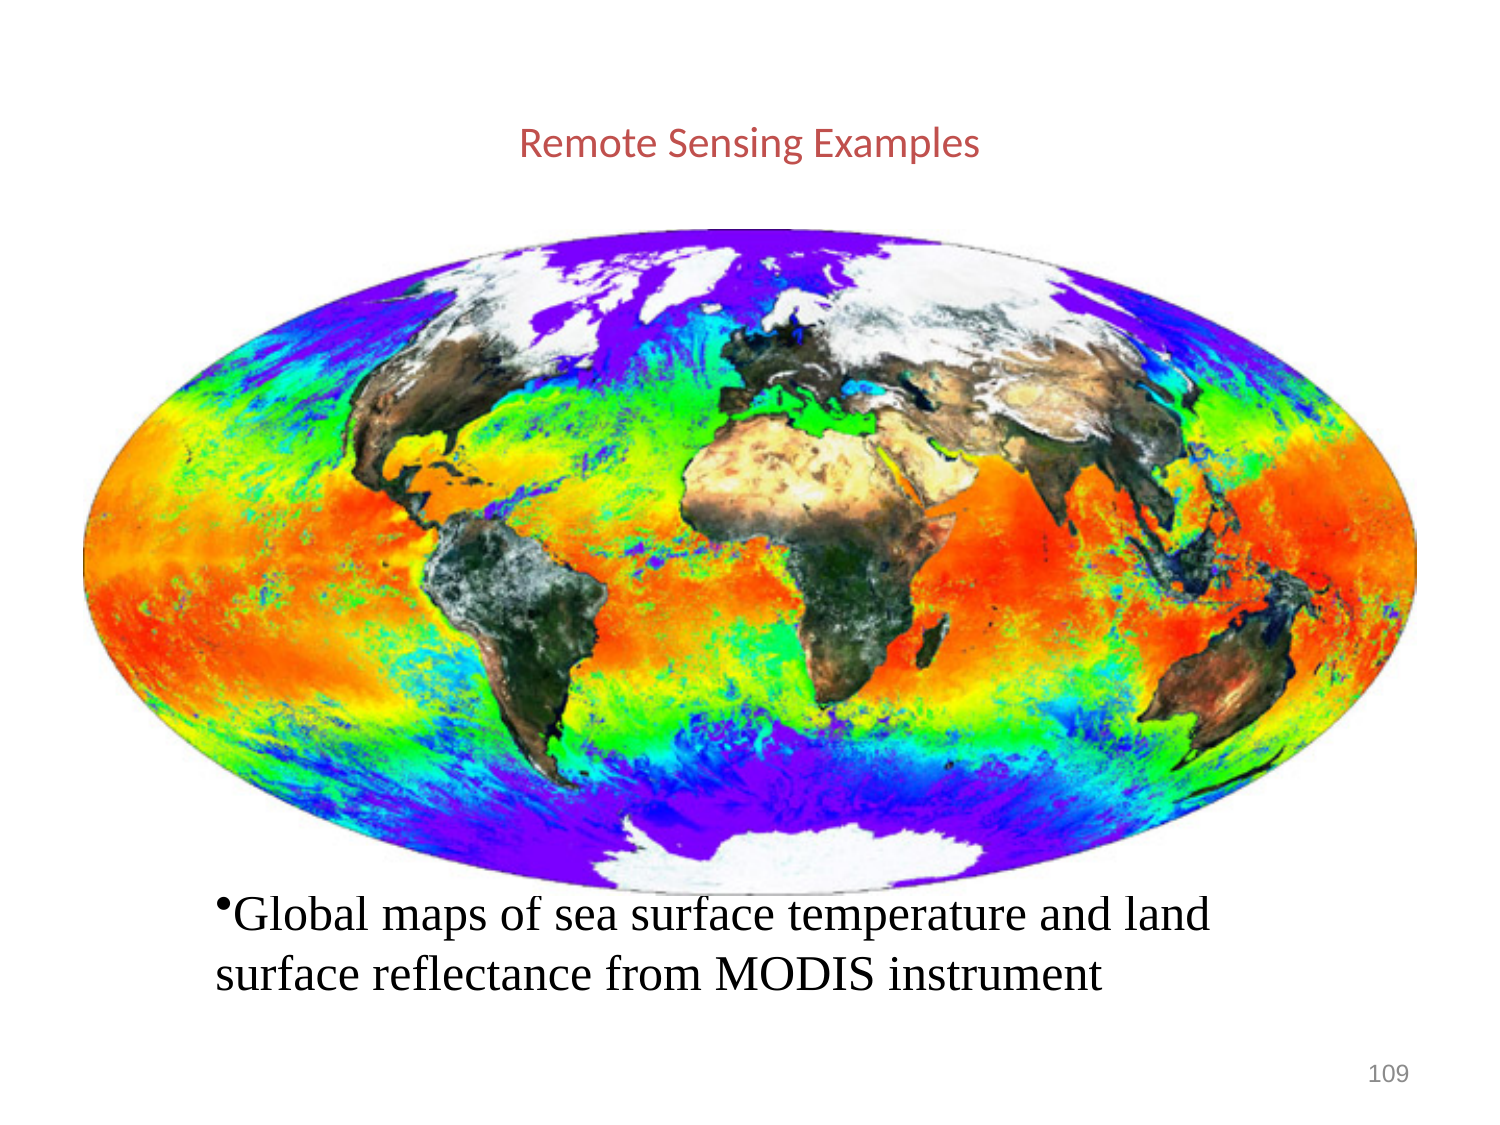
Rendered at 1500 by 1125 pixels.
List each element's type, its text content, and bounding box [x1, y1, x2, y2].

picture [82, 228, 1417, 897]
text_box Global maps of sea surface temperature and land surface reflectance from MODIS instrument [200, 904, 1354, 1008]
title Remote Sensing Examples [106, 79, 1394, 201]
slide_number 109 [1074, 1042, 1425, 1103]
